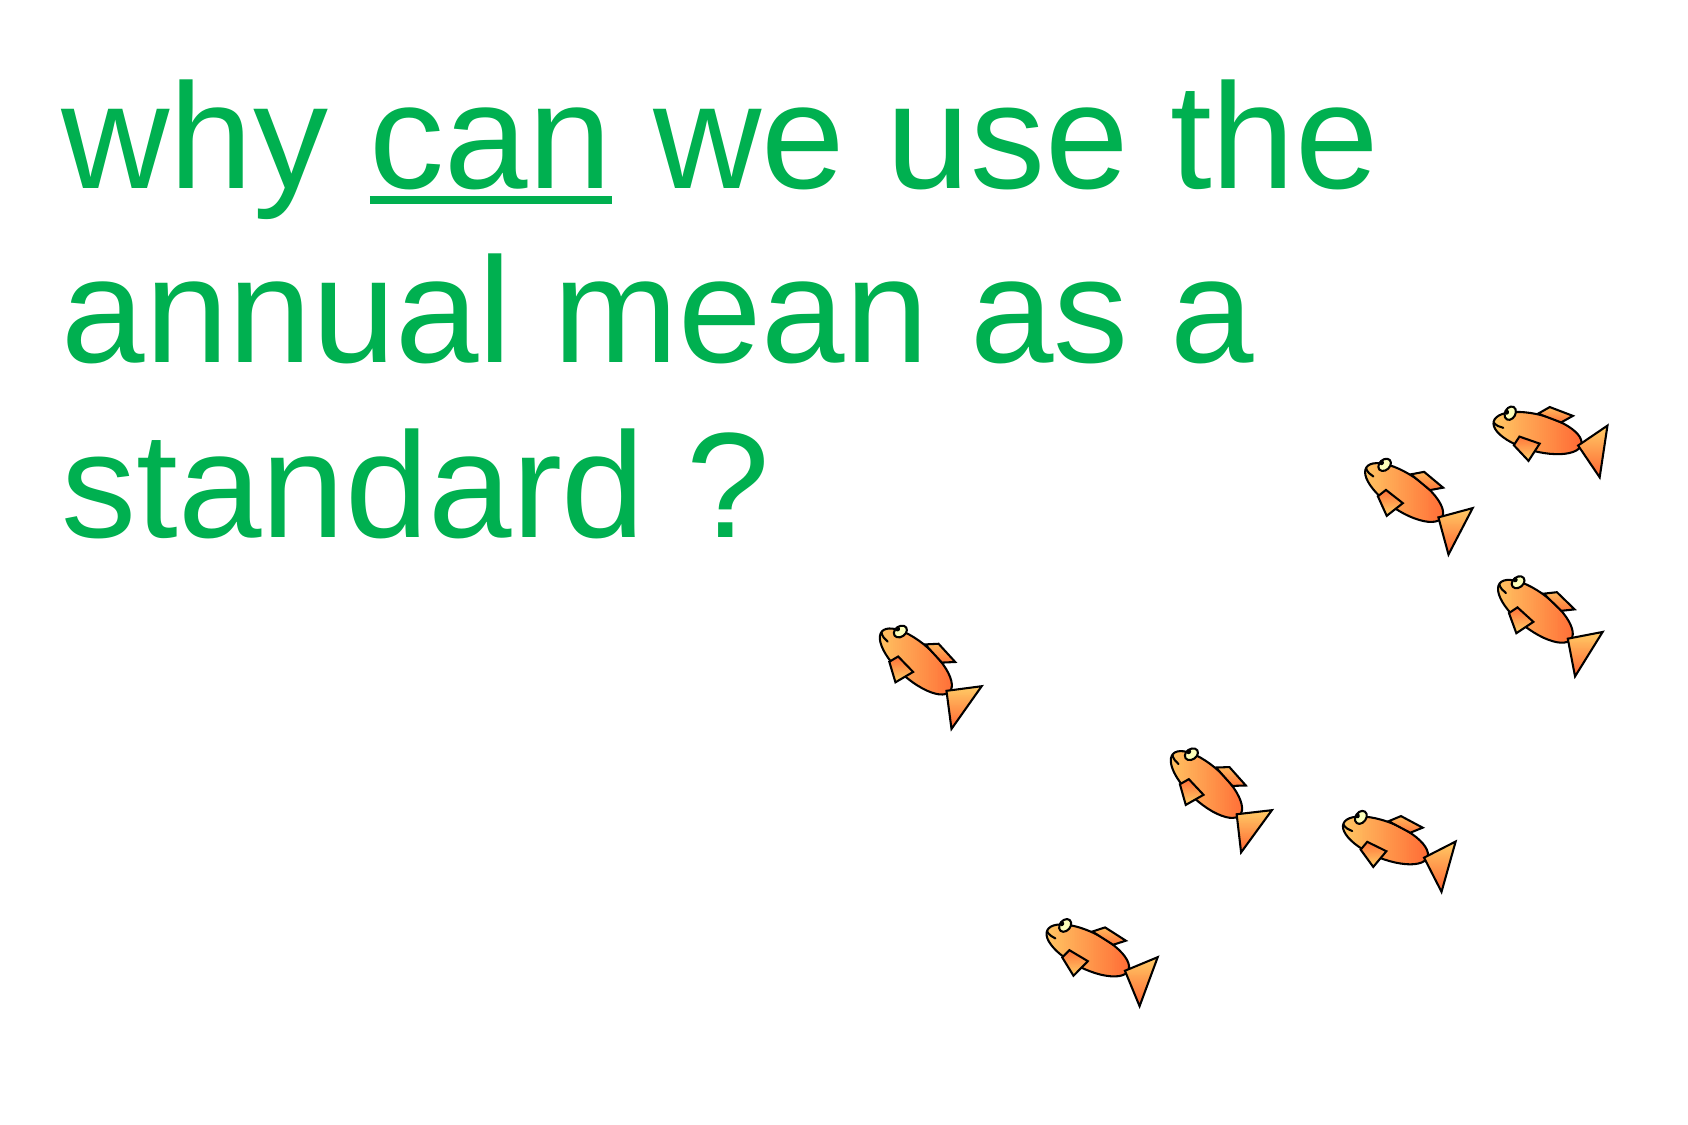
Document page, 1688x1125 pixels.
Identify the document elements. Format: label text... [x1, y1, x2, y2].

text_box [1486, 579, 1621, 652]
text_box [64, 738, 1659, 1012]
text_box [1039, 915, 1173, 987]
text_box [1157, 754, 1291, 827]
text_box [866, 631, 1001, 703]
text_box why can we use the annual mean as a standard ? [0, 42, 1688, 291]
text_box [1337, 803, 1471, 876]
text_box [1355, 459, 1490, 532]
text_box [1489, 394, 1623, 466]
